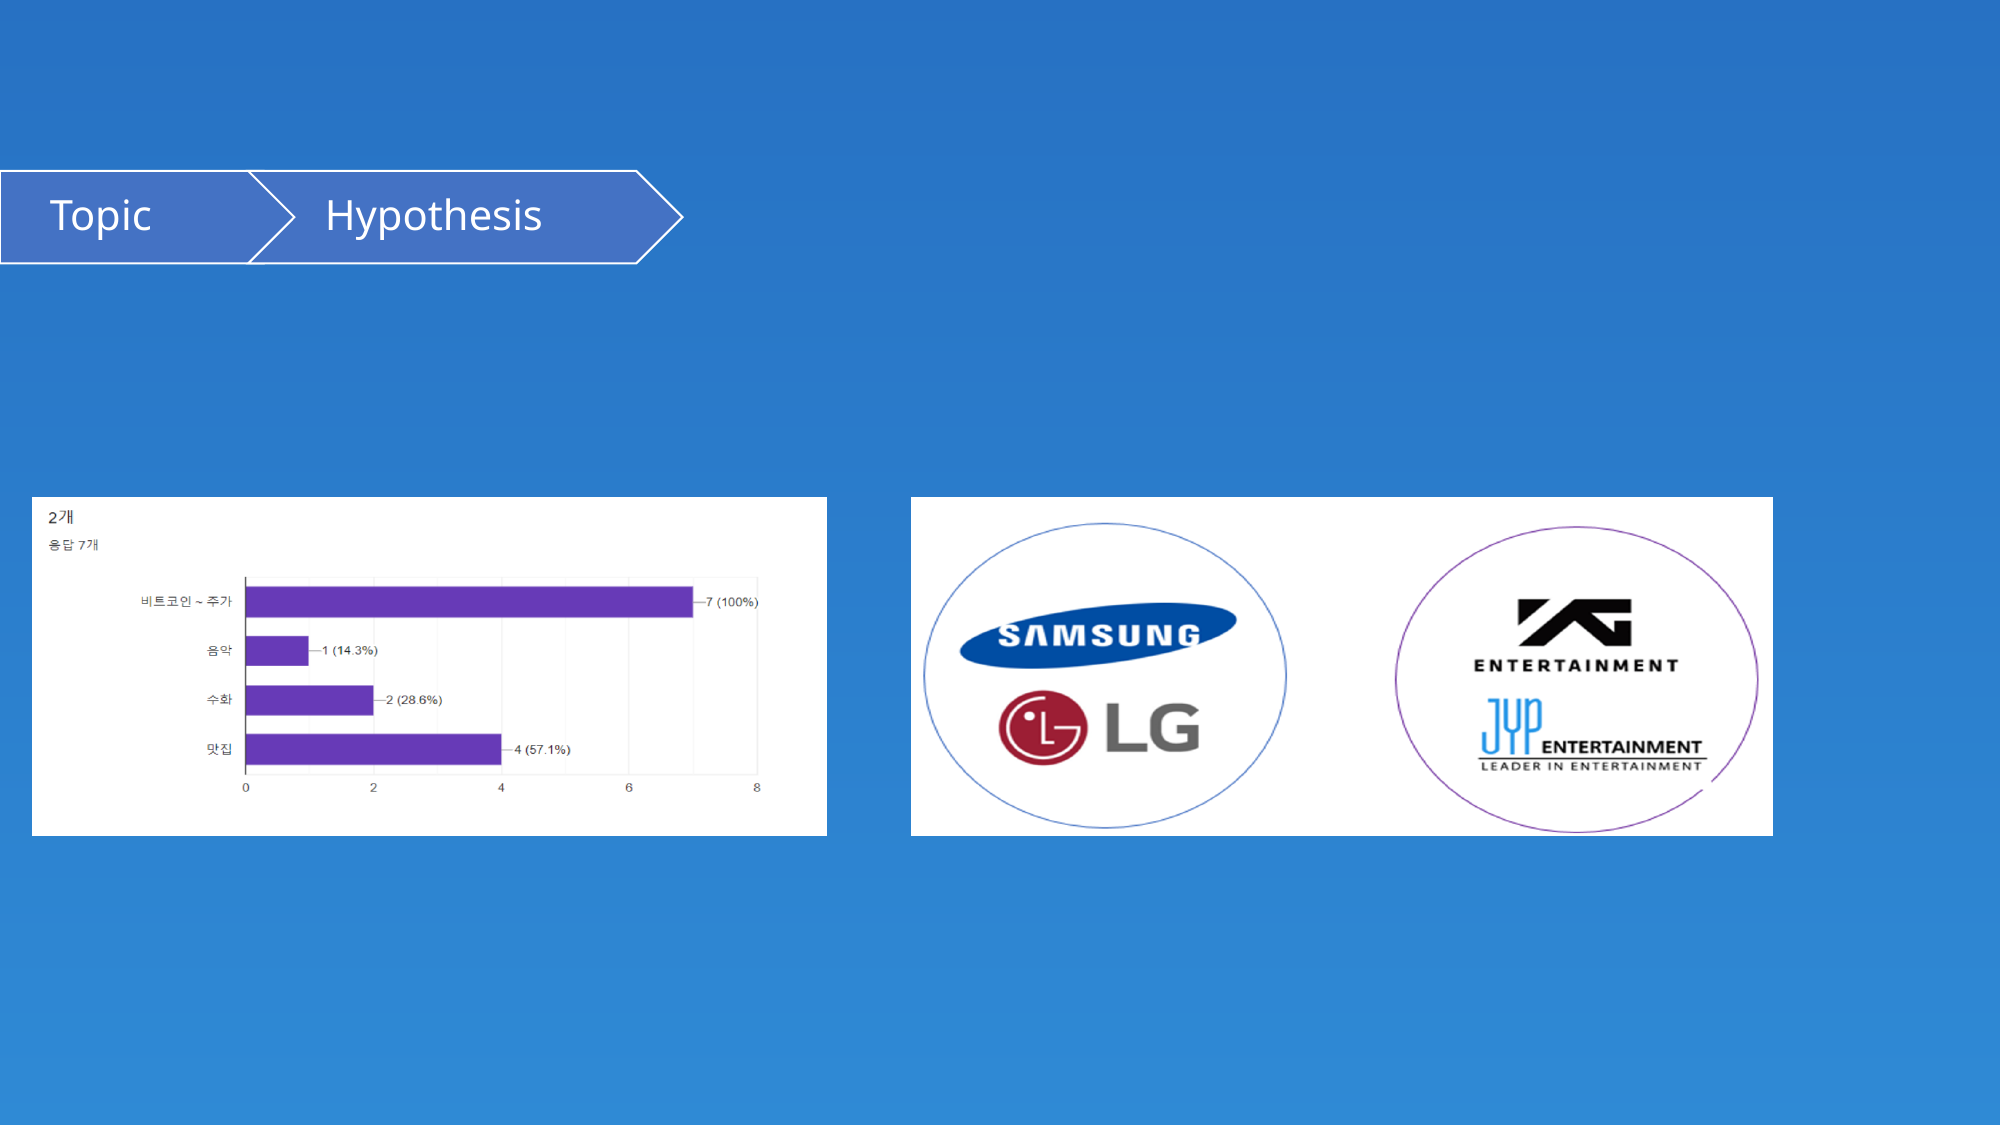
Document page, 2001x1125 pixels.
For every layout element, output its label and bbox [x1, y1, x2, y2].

picture [31, 497, 827, 836]
picture [911, 497, 1773, 836]
text_box [0, 170, 248, 264]
text_box [248, 170, 683, 264]
